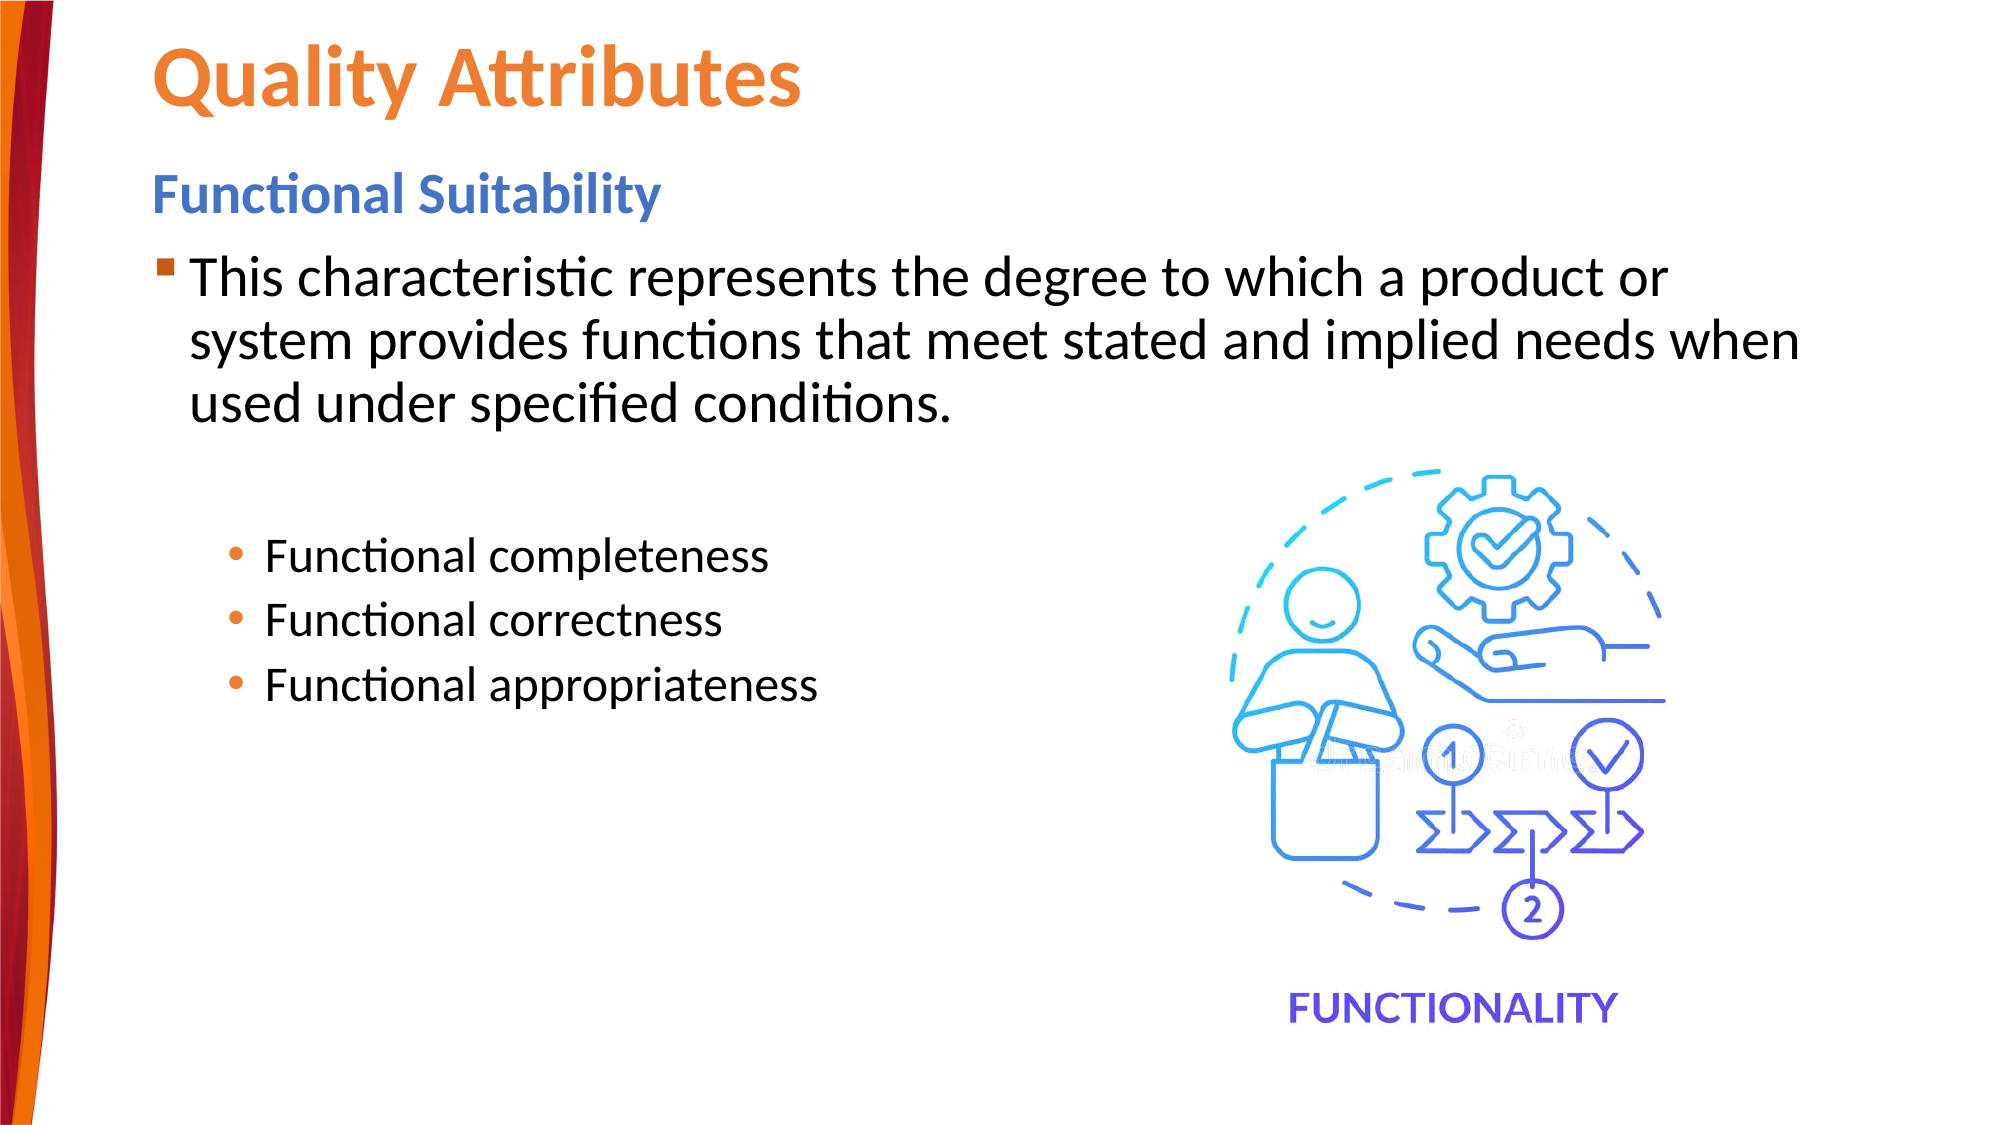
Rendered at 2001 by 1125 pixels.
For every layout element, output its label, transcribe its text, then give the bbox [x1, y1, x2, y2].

title Quality Attributes [137, 22, 1863, 133]
picture [1, 1, 60, 1124]
picture [1074, 366, 1834, 1125]
list Functional Suitability This characteristic represents the degree to which a product or system provides functions that meet stated and implied needs when used under specified conditions. Functional completeness Functional correctness Functional appropriateness [137, 155, 1863, 966]
